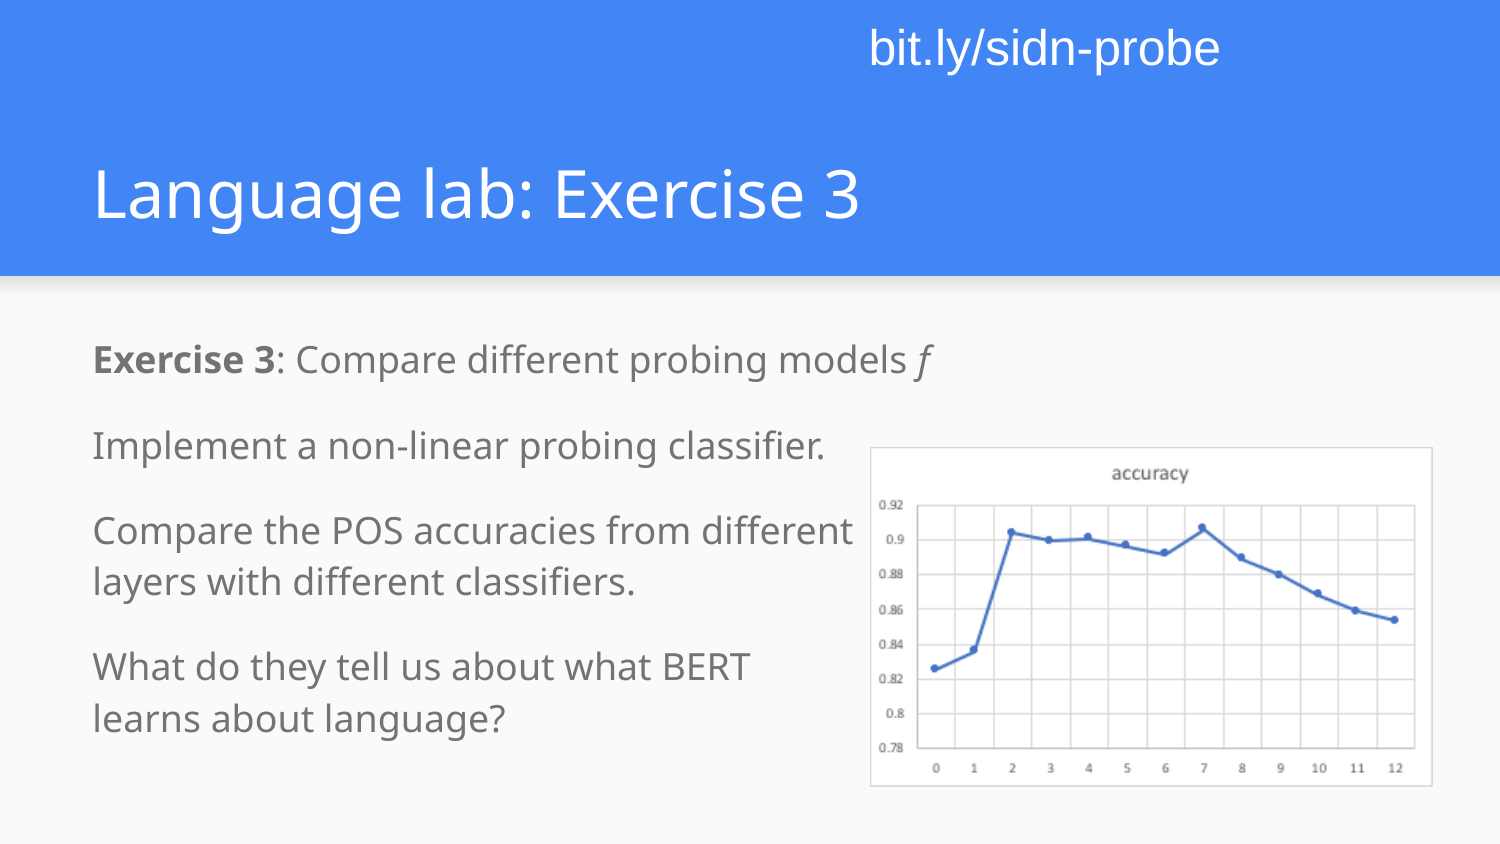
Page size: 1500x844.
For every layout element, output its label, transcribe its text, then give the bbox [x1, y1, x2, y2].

title Language lab: Exercise 3 [77, 121, 1427, 248]
picture [870, 447, 1434, 788]
text_box bit.ly/sidn-probe [853, 0, 1500, 108]
list Exercise 3: Compare different probing models f Implement a non-linear probing classifier. Compare the POS accuracies from different layers with different classifiers. What do they tell us about what BERT learns about language? [77, 314, 1427, 760]
